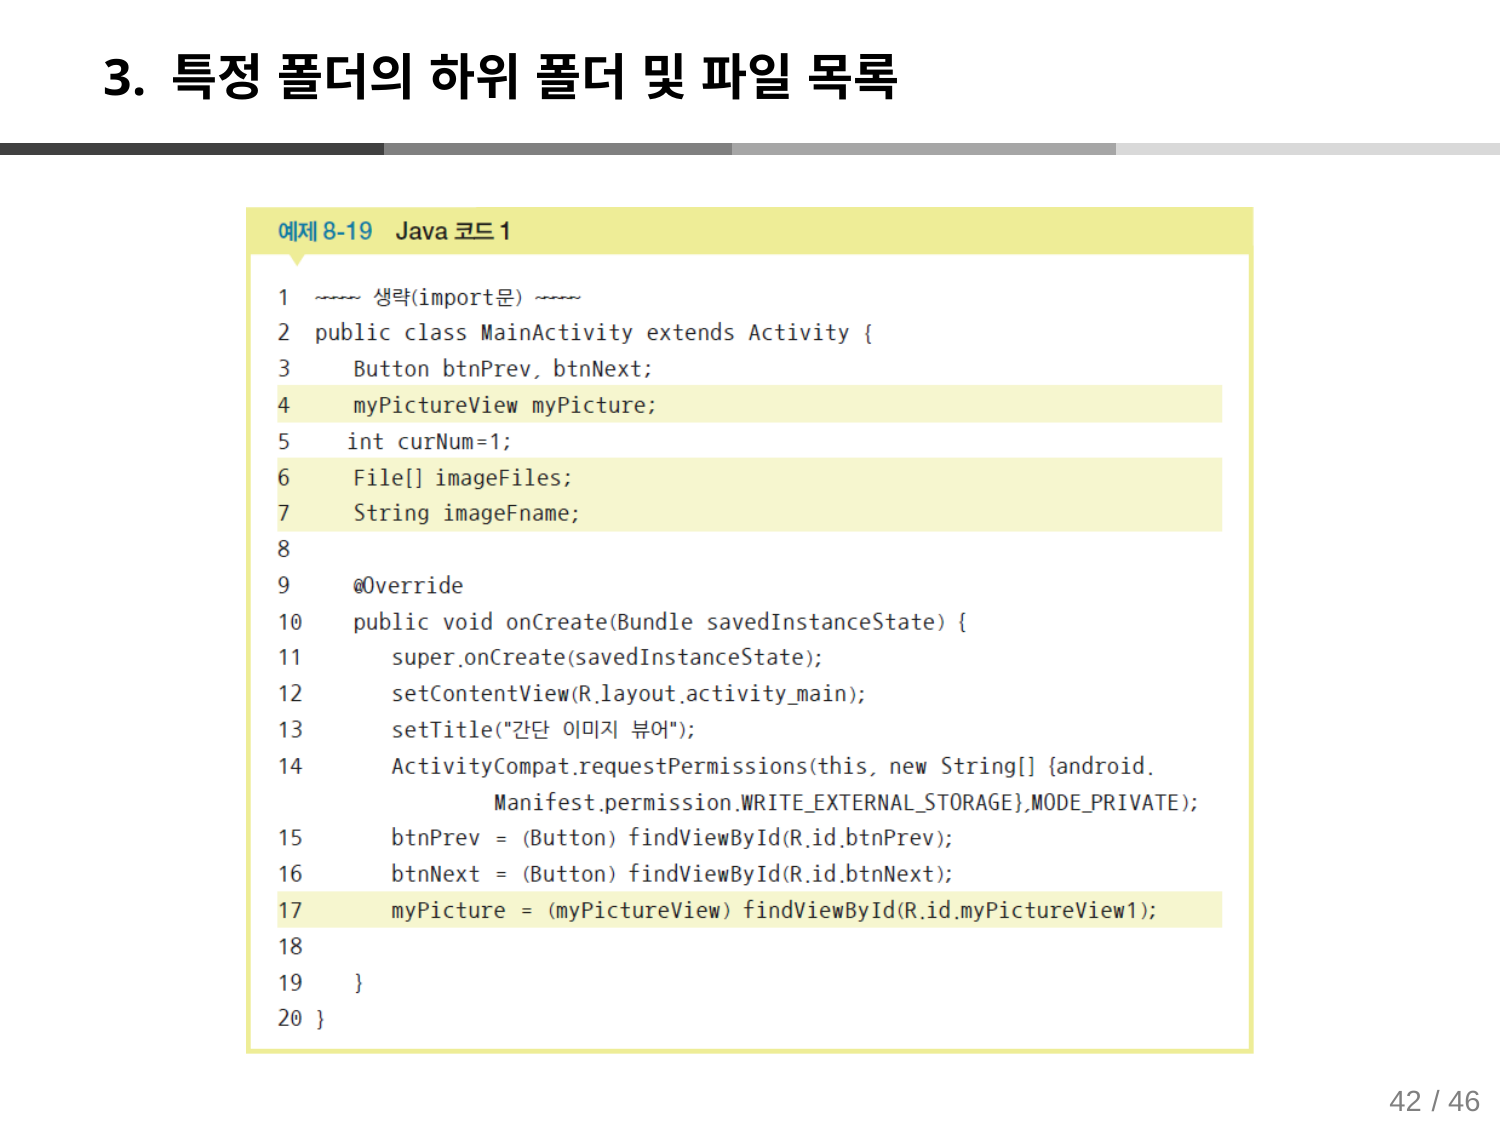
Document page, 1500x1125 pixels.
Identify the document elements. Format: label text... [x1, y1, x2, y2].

title 3. 특정 폴더의 하위 폴더 및 파일 목록 [88, 30, 1211, 121]
picture [246, 207, 1255, 1055]
